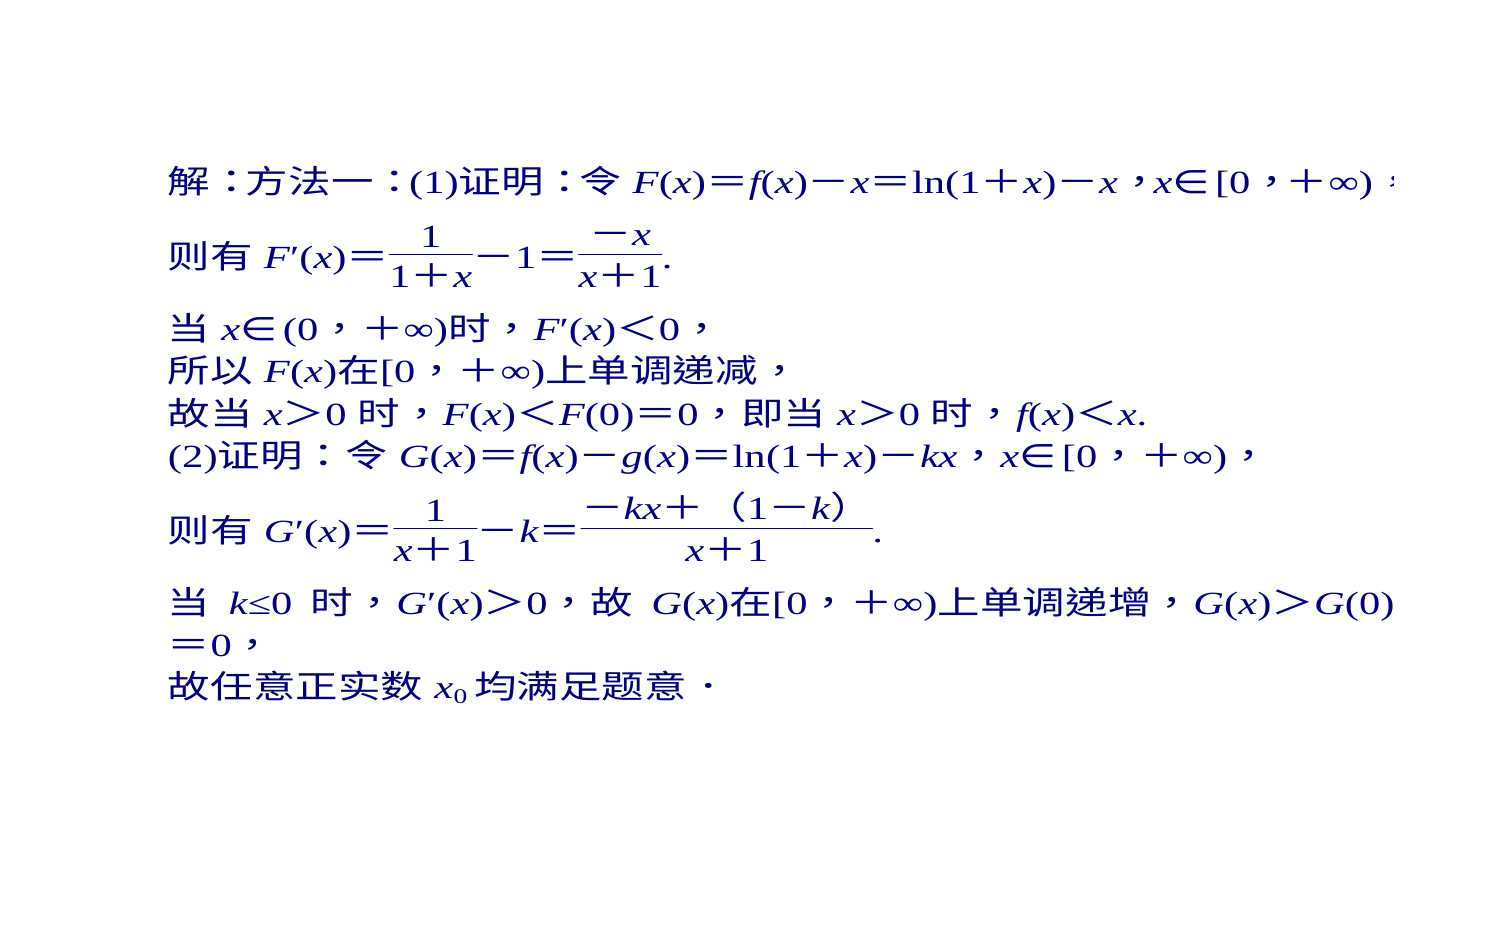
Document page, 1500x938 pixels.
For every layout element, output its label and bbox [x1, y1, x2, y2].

text_box [167, 160, 1395, 880]
text_box [129, 127, 1429, 866]
